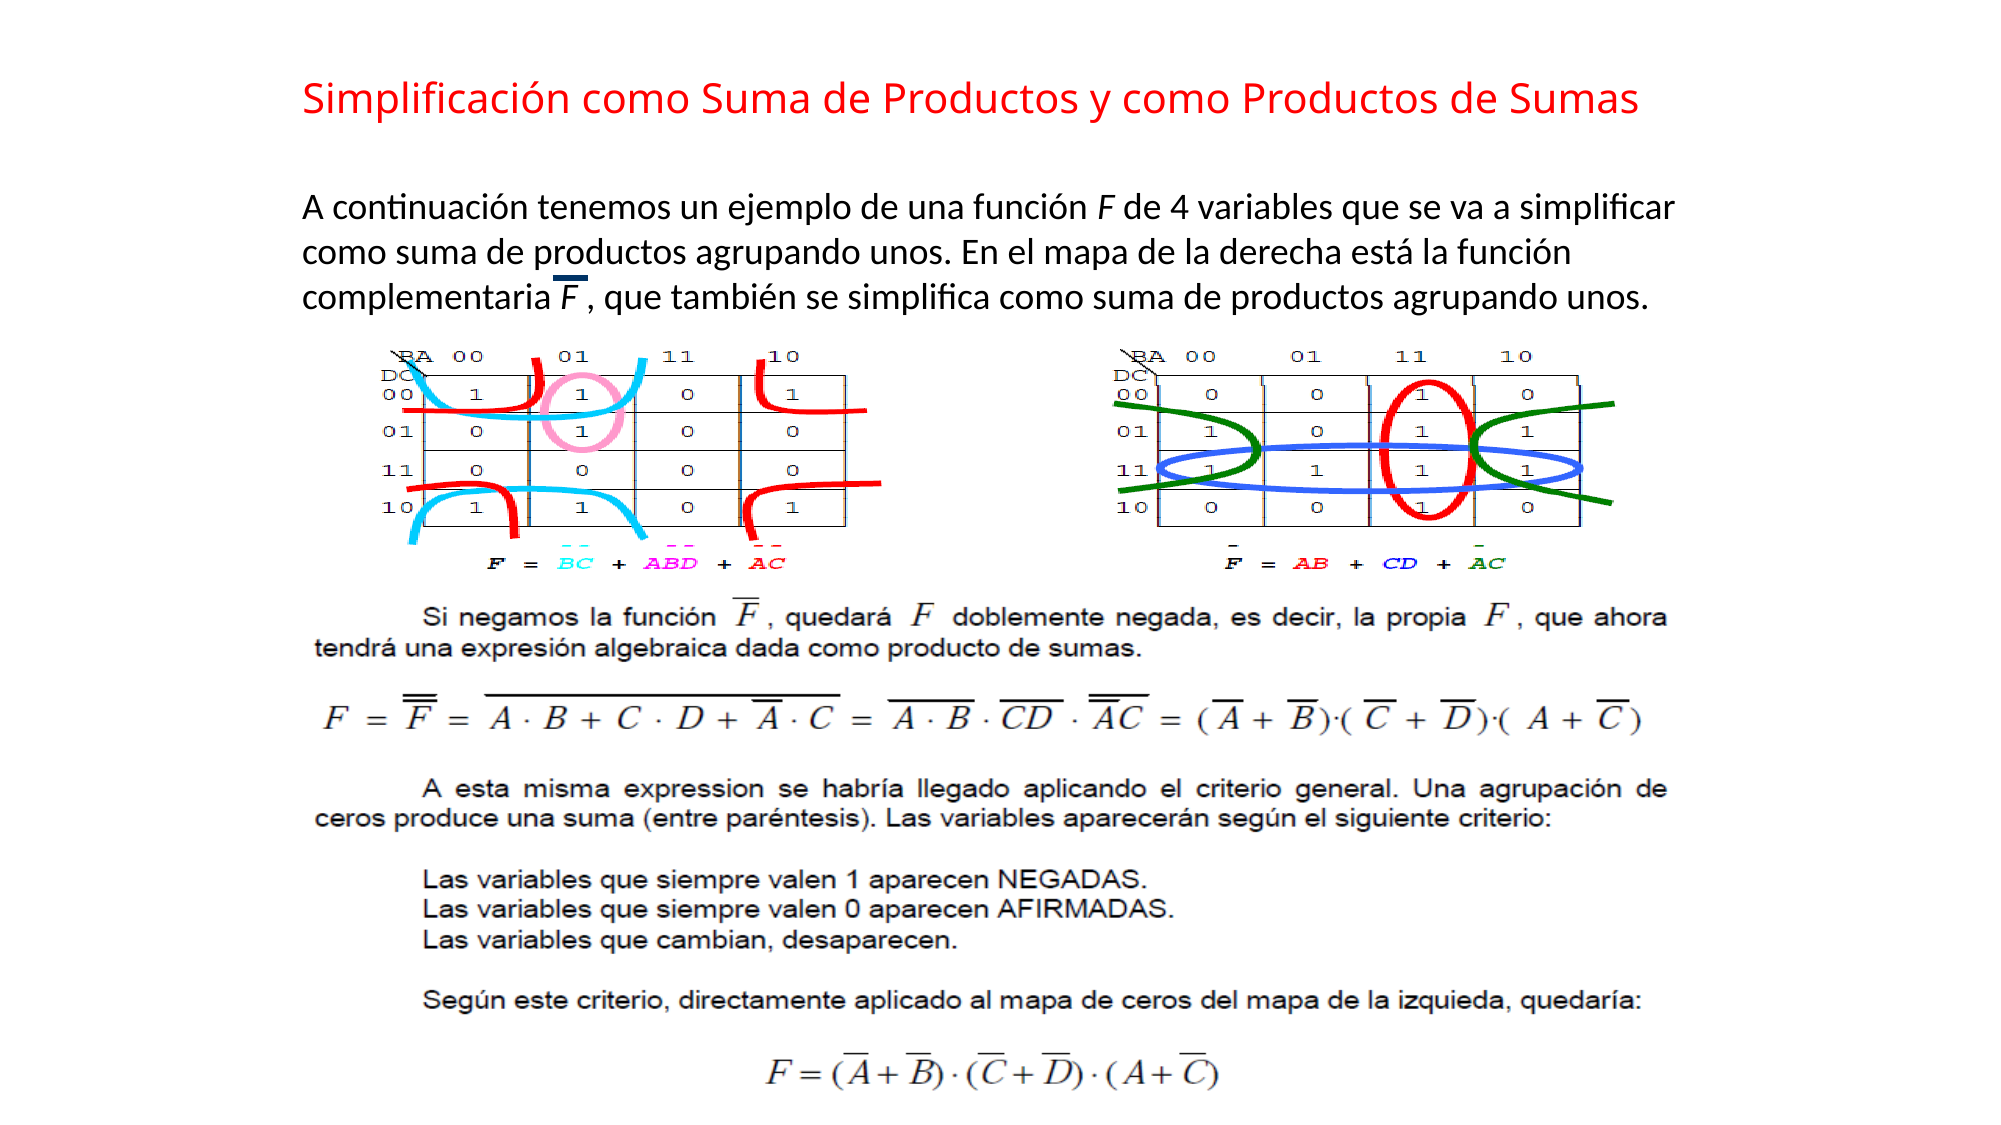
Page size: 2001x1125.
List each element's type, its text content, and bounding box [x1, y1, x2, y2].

picture [299, 324, 1700, 1100]
text_box A continuación tenemos un ejemplo de una función F de 4 variables que se va a simplificar como suma de productos agrupando unos. En el mapa de la derecha está la función complementaria F , que también se simplifica como suma de productos agrupando unos. [287, 174, 1725, 325]
title Simplificación como Suma de Productos y como Productos de Sumas [287, 50, 1725, 150]
